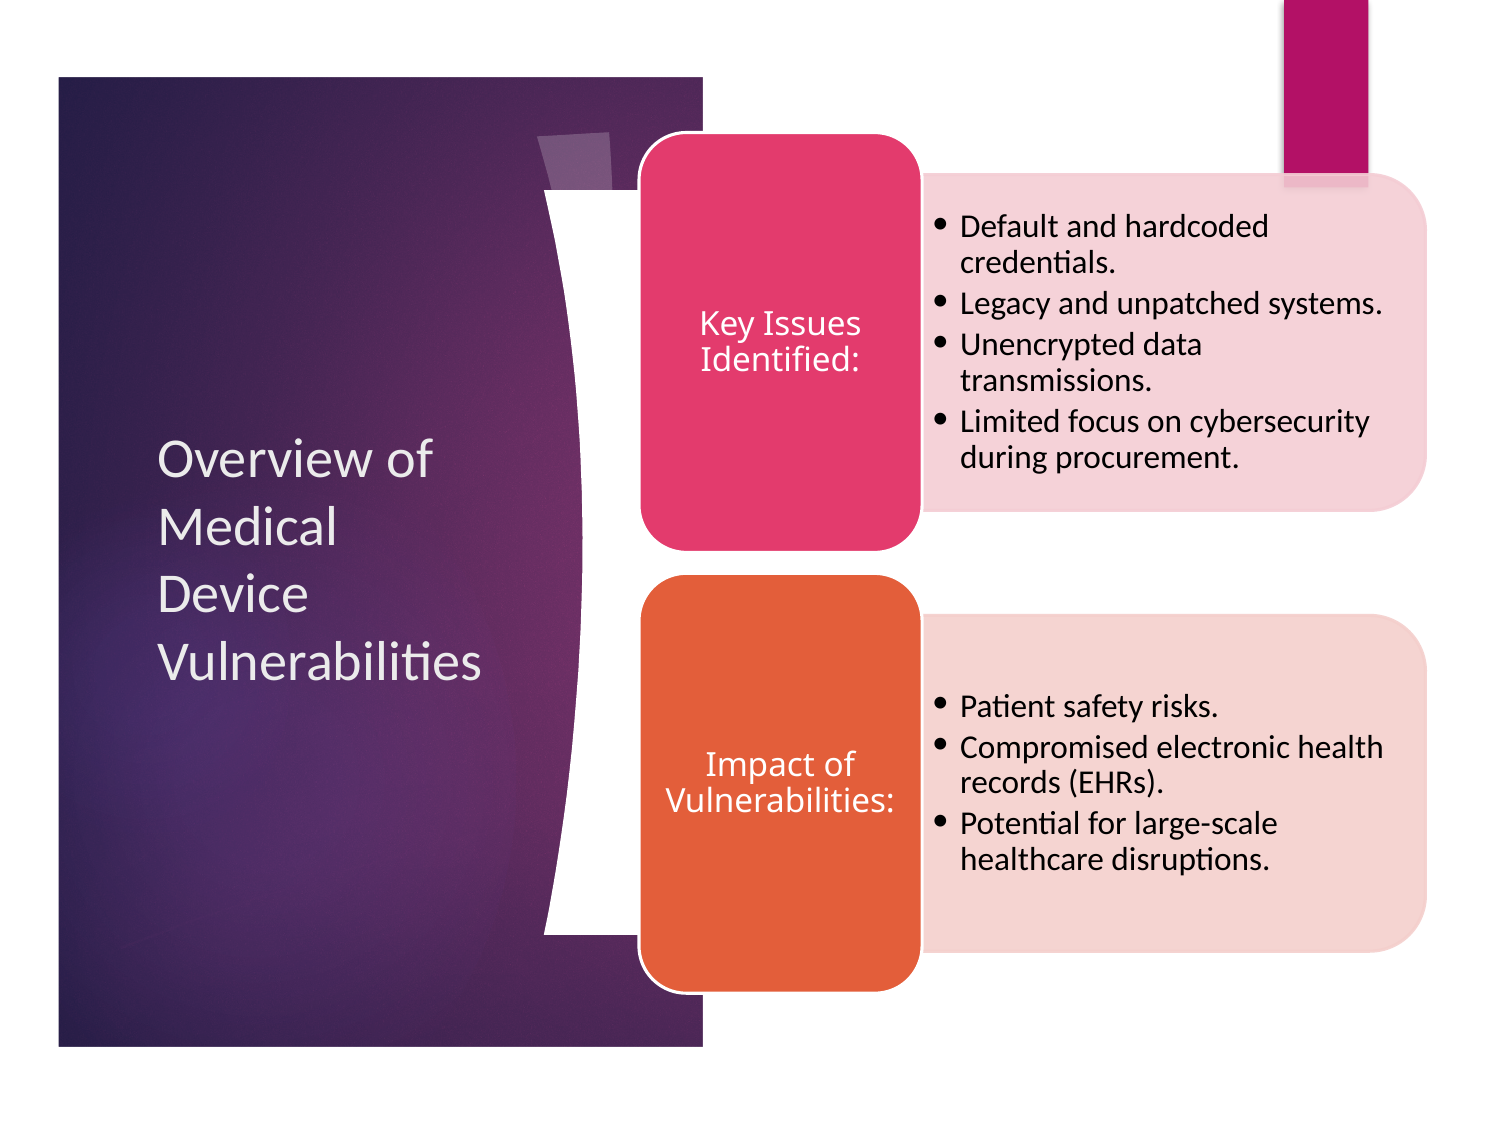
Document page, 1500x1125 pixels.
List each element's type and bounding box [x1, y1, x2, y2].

text_box [638, 132, 1426, 994]
text_box [0, 0, 1500, 1125]
